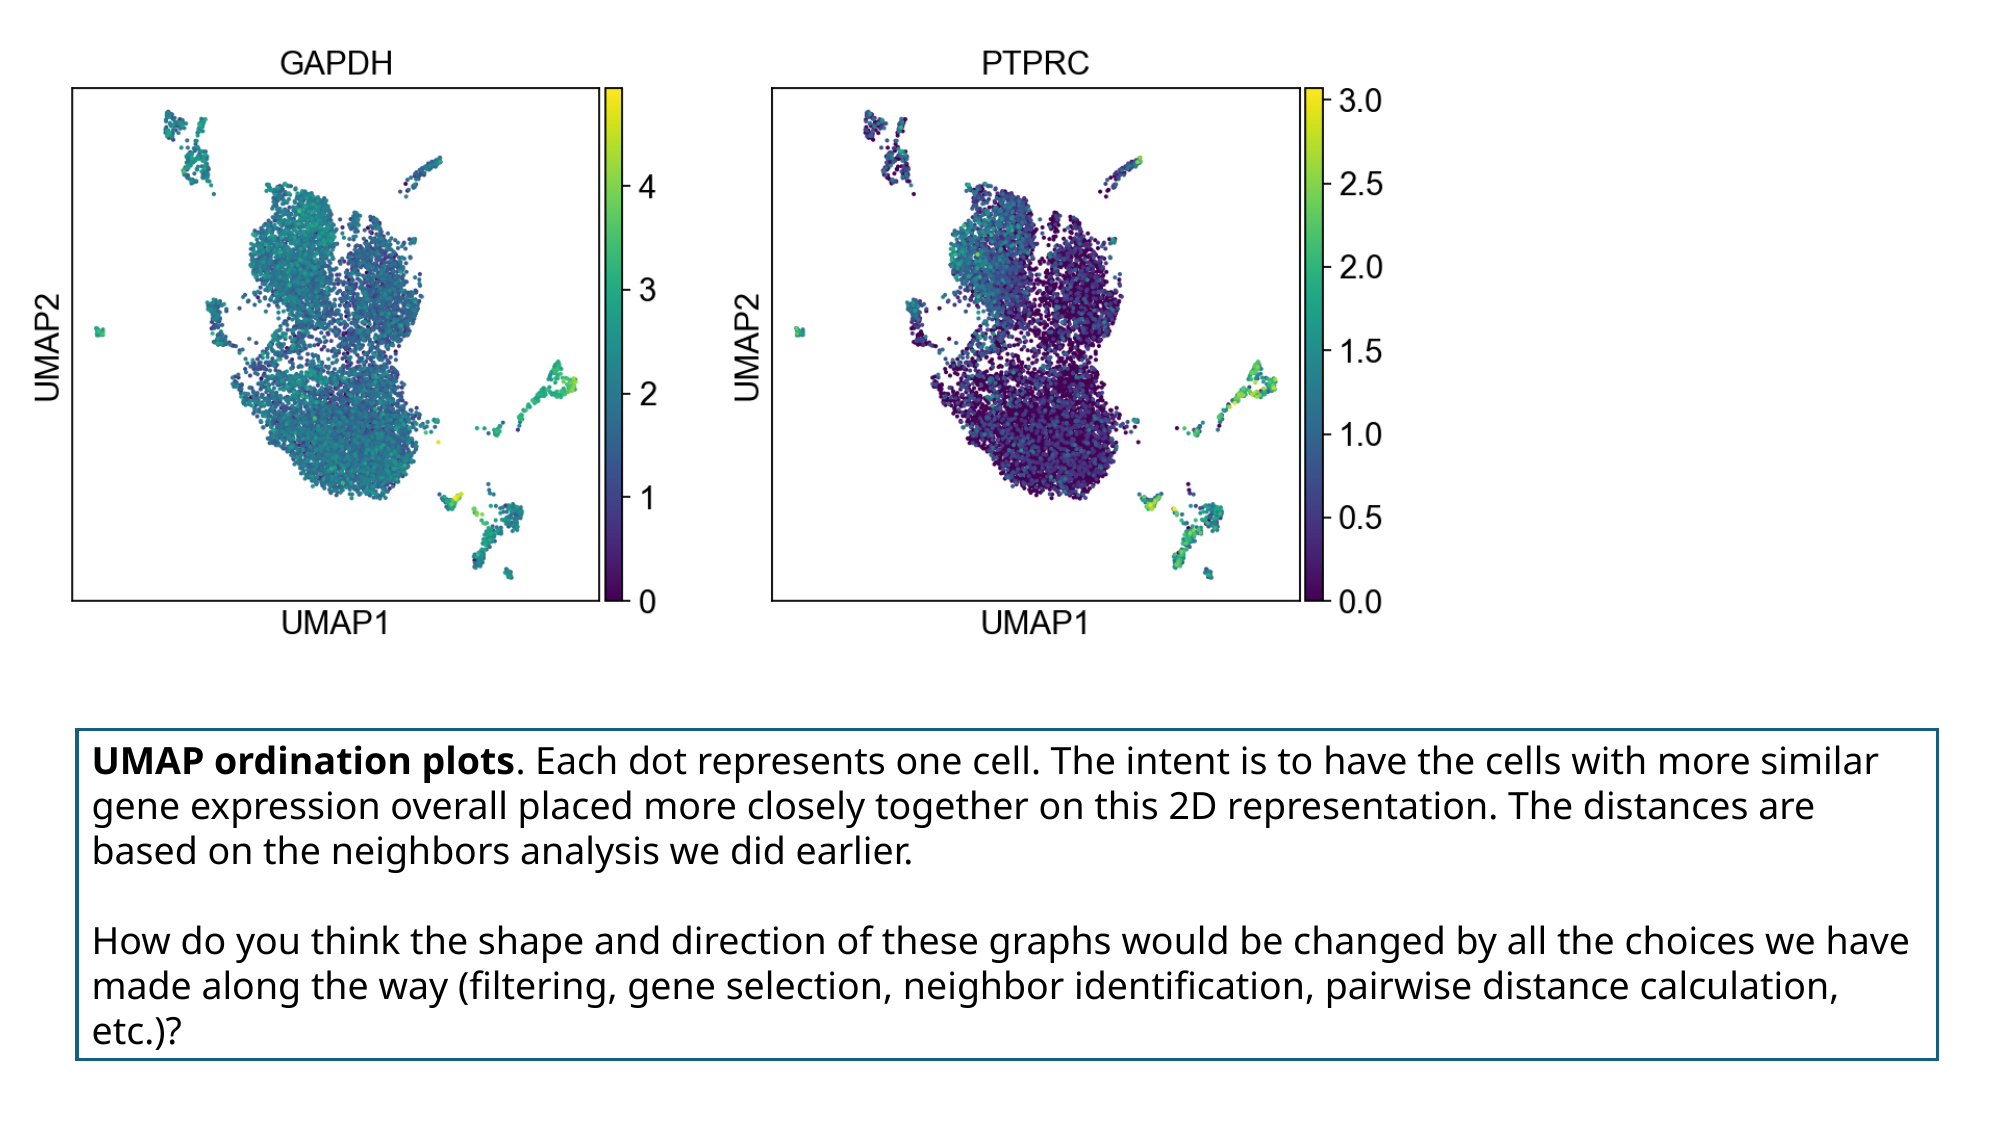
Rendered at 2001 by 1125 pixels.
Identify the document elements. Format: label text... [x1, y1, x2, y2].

text_box UMAP ordination plots. Each dot represents one cell. The intent is to have the cells with more similar gene expression overall placed more closely together on this 2D representation. The distances are based on the neighbors analysis we did earlier. How do you think the shape and direction of these graphs would be changed by all the choices we have made along the way (filtering, gene selection, neighbor identification, pairwise distance calculation, etc.)? [75, 728, 1939, 1061]
picture [15, 33, 1401, 658]
